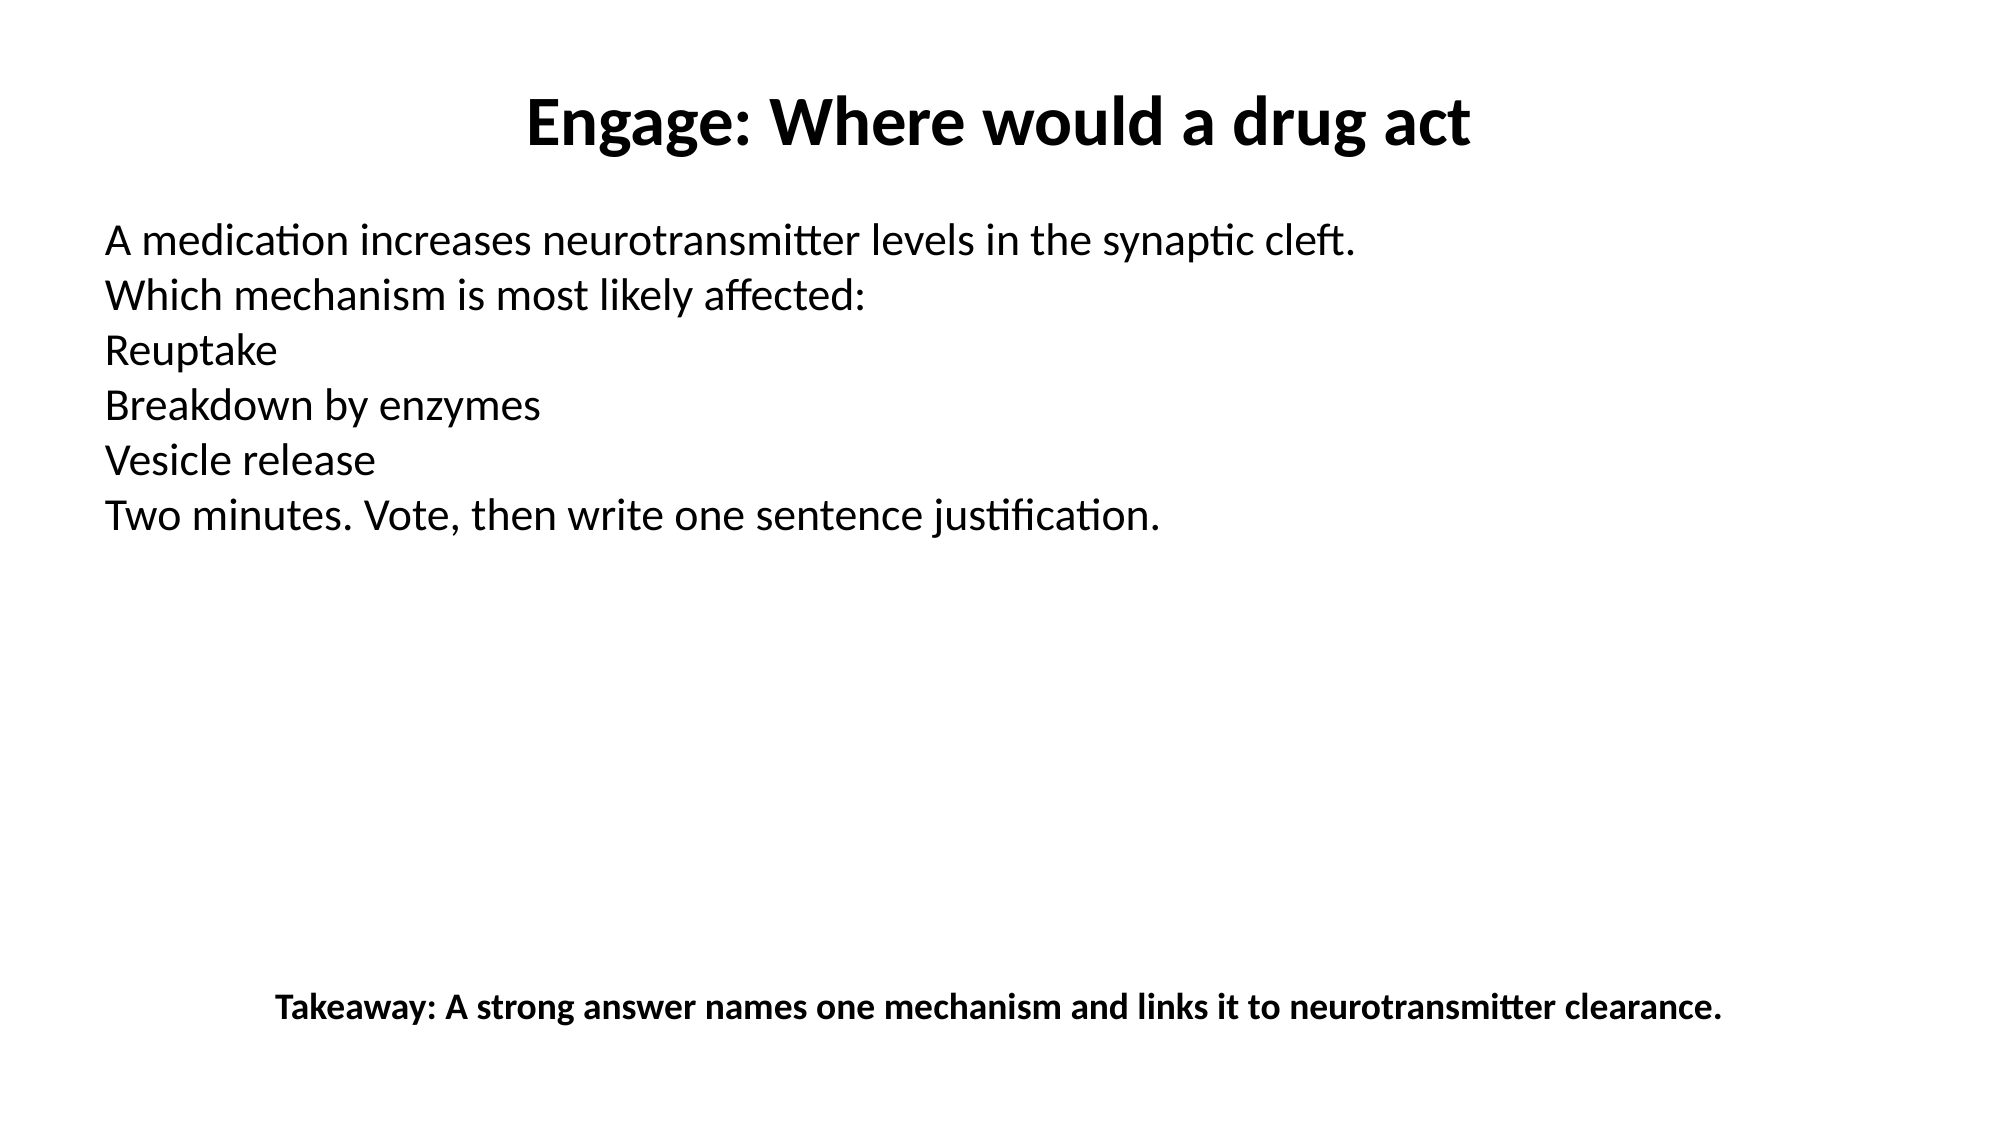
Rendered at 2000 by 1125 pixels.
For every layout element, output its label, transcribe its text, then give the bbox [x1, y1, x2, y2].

text_box A medication increases neurotransmitter levels in the synaptic cleft. Which mechanism is most likely affected: Reuptake Breakdown by enzymes Vesicle release Two minutes. Vote, then write one sentence justification. [89, 202, 1910, 548]
text_box Engage: Where would a drug act [511, 67, 1489, 168]
text_box Takeaway: A strong answer names one mechanism and links it to neurotransmitter clearance. [260, 974, 1740, 1035]
